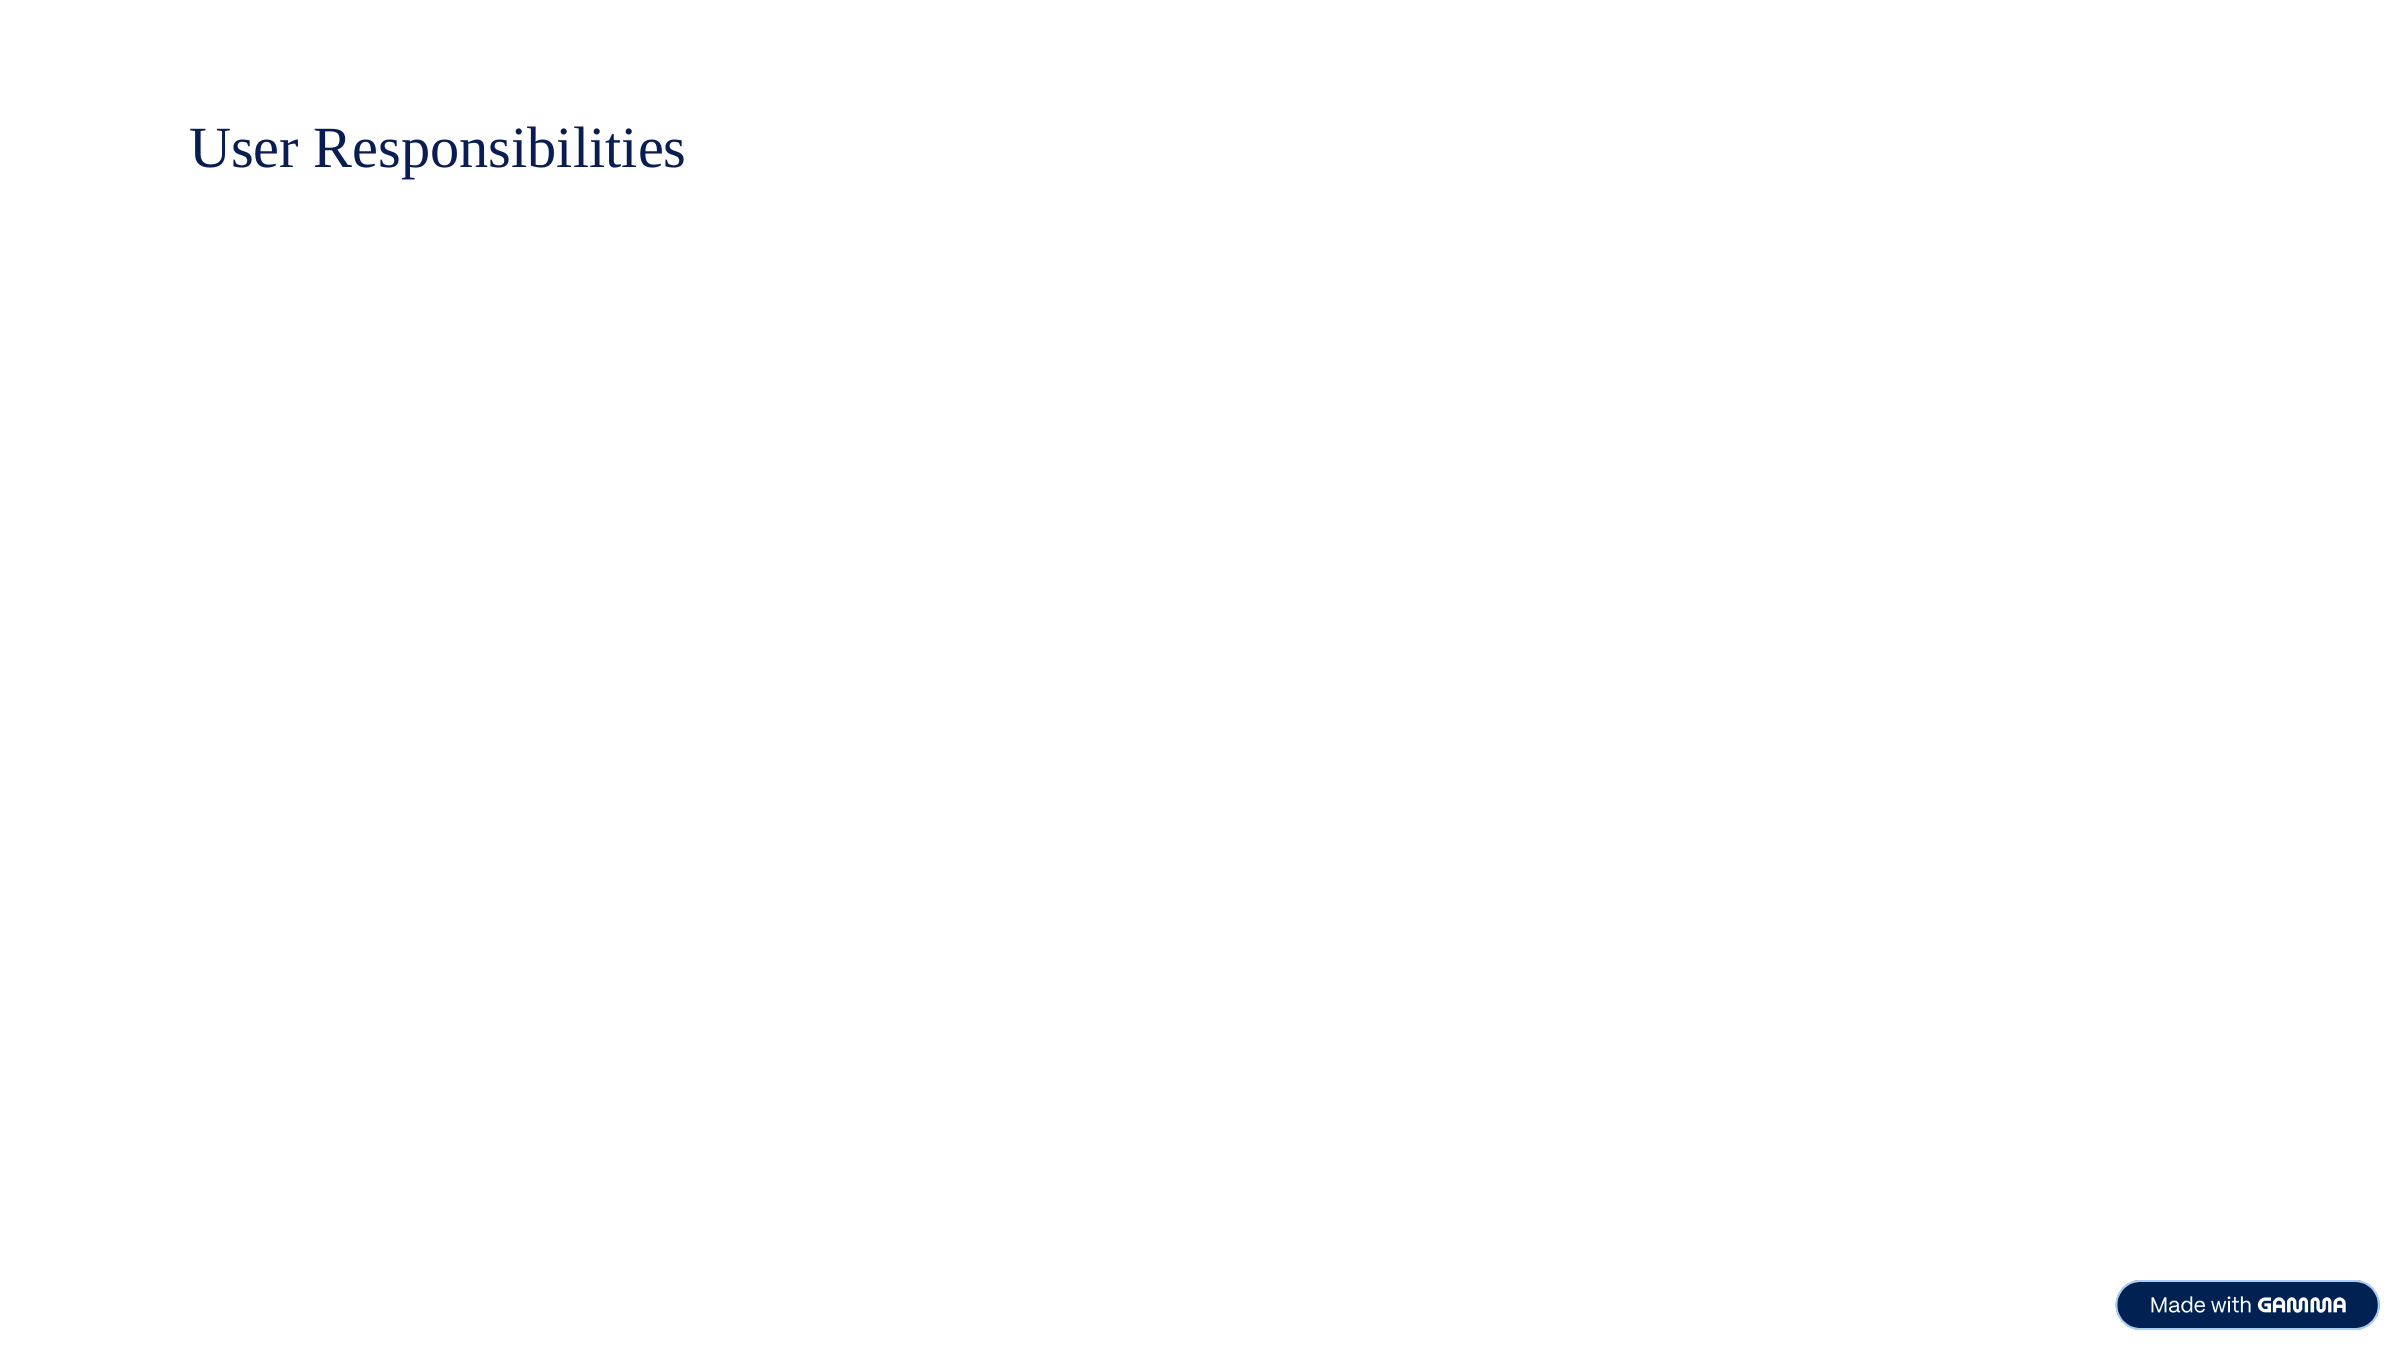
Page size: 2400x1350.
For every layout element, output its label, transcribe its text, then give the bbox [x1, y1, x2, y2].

text_box User Responsibilities [174, 114, 1375, 187]
picture [2106, 1271, 2389, 1339]
